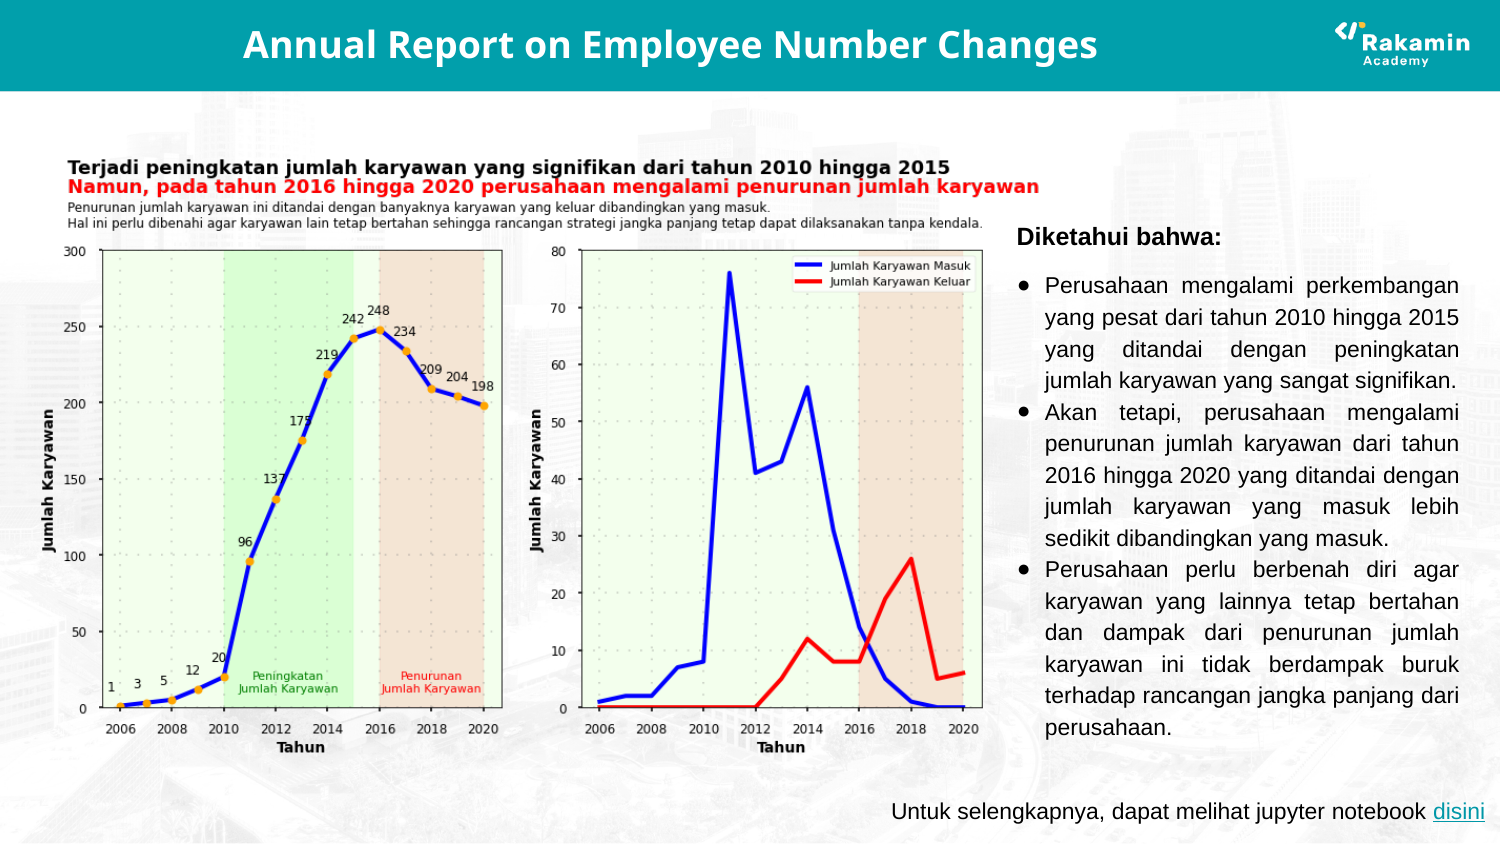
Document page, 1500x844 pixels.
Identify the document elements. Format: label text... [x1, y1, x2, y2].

text_box Diketahui bahwa: [1051, 200, 1475, 257]
text_box Untuk selengkapnya, dapat melihat jupyter notebook disini [763, 782, 1500, 838]
text_box Perusahaan mengalami perkembangan yang pesat dari tahun 2010 hingga 2015 yang ditandai dengan peningkatan jumlah karyawan yang sangat signifikan. Akan tetapi, perusahaan mengalami penurunan jumlah karyawan dari tahun 2016 hingga 2020 yang ditandai dengan jumlah karyawan yang masuk lebih sedikit dibandingkan yang masuk. Perusahaan perlu berbenah diri agar karyawan yang lainnya tetap bertahan dan dampak dari penurunan jumlah karyawan ini tidak berdampak buruk terhadap rancangan jangka panjang dari perusahaan. [1051, 257, 1475, 754]
picture [0, 0, 1500, 844]
title Annual Report on Employee Number Changes [0, 6, 1342, 92]
